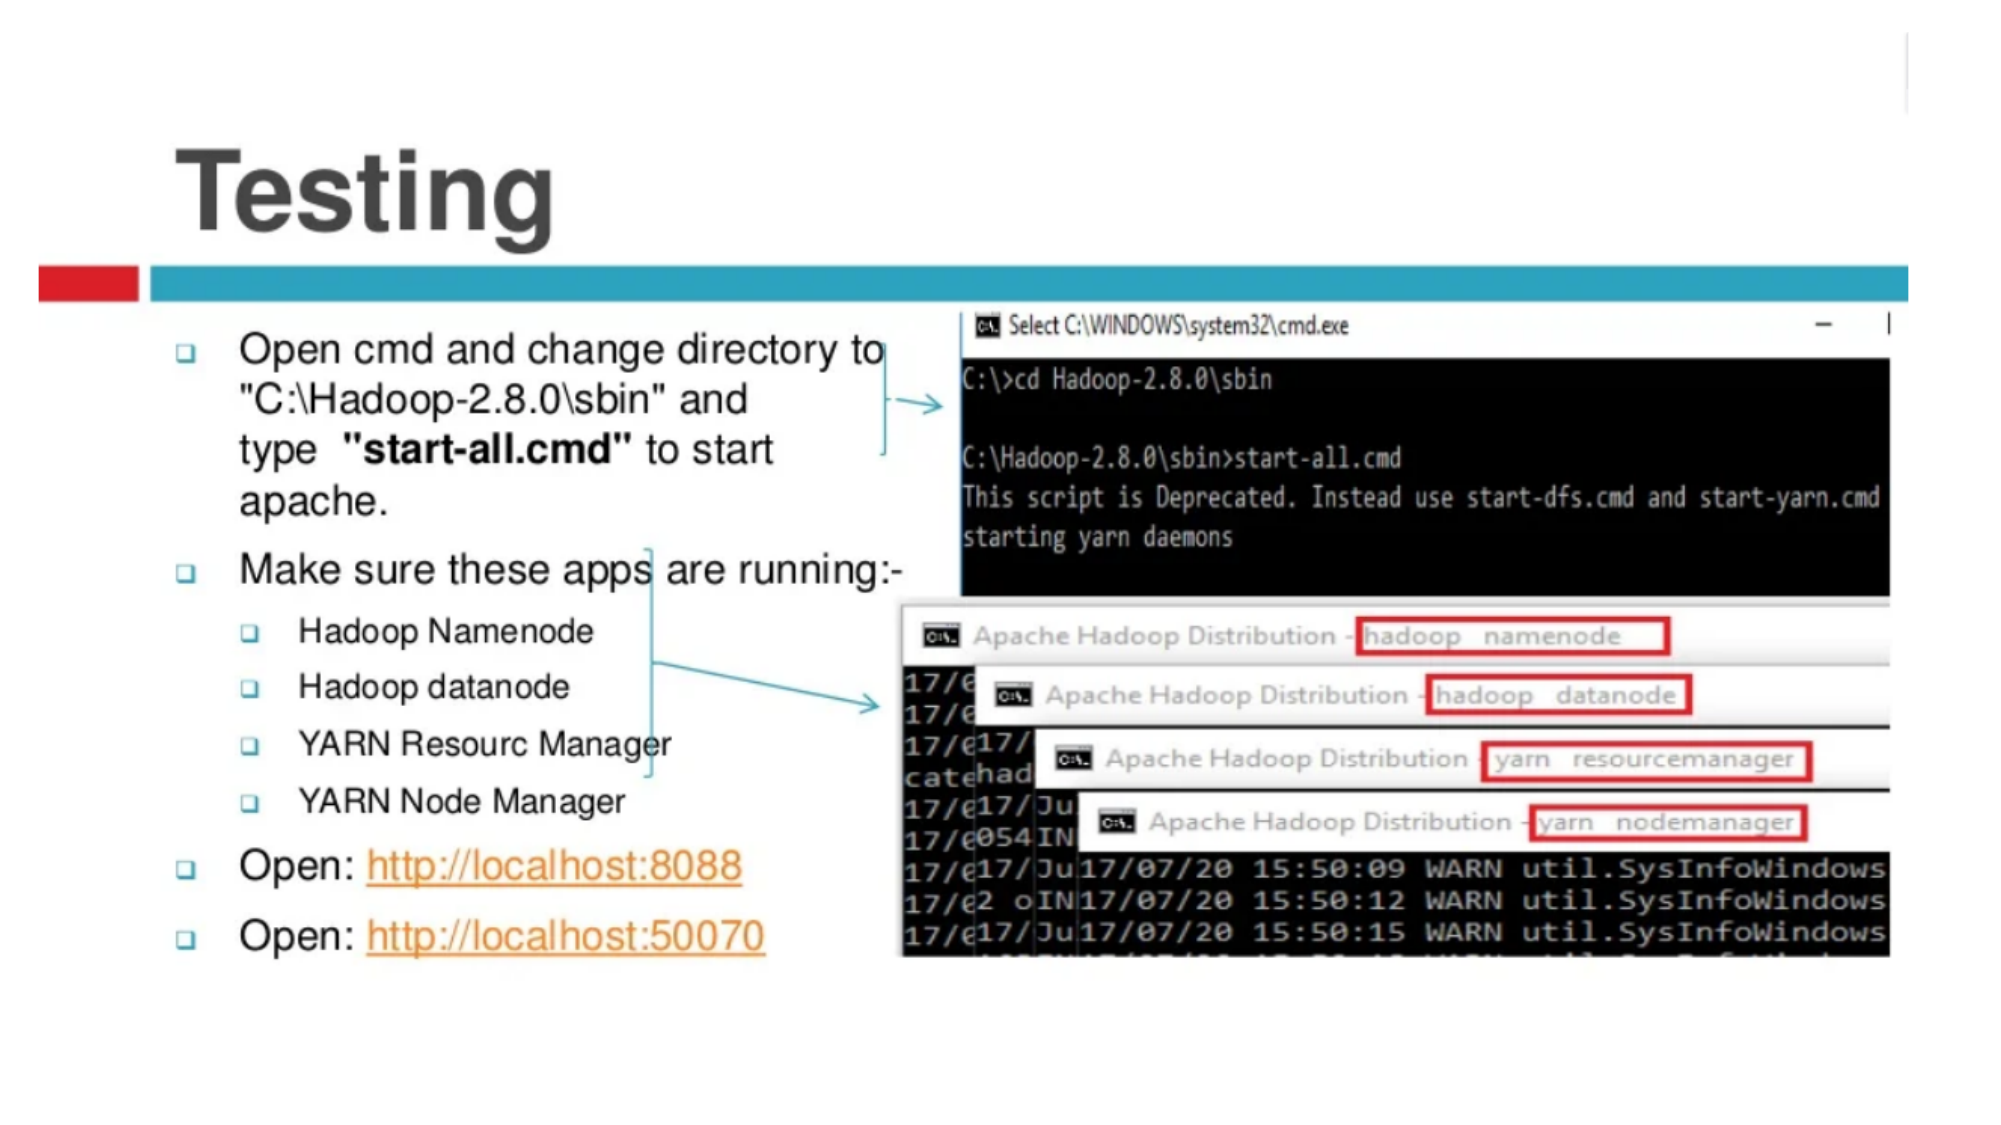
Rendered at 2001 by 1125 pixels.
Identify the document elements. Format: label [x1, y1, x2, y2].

picture [38, 32, 1909, 1064]
